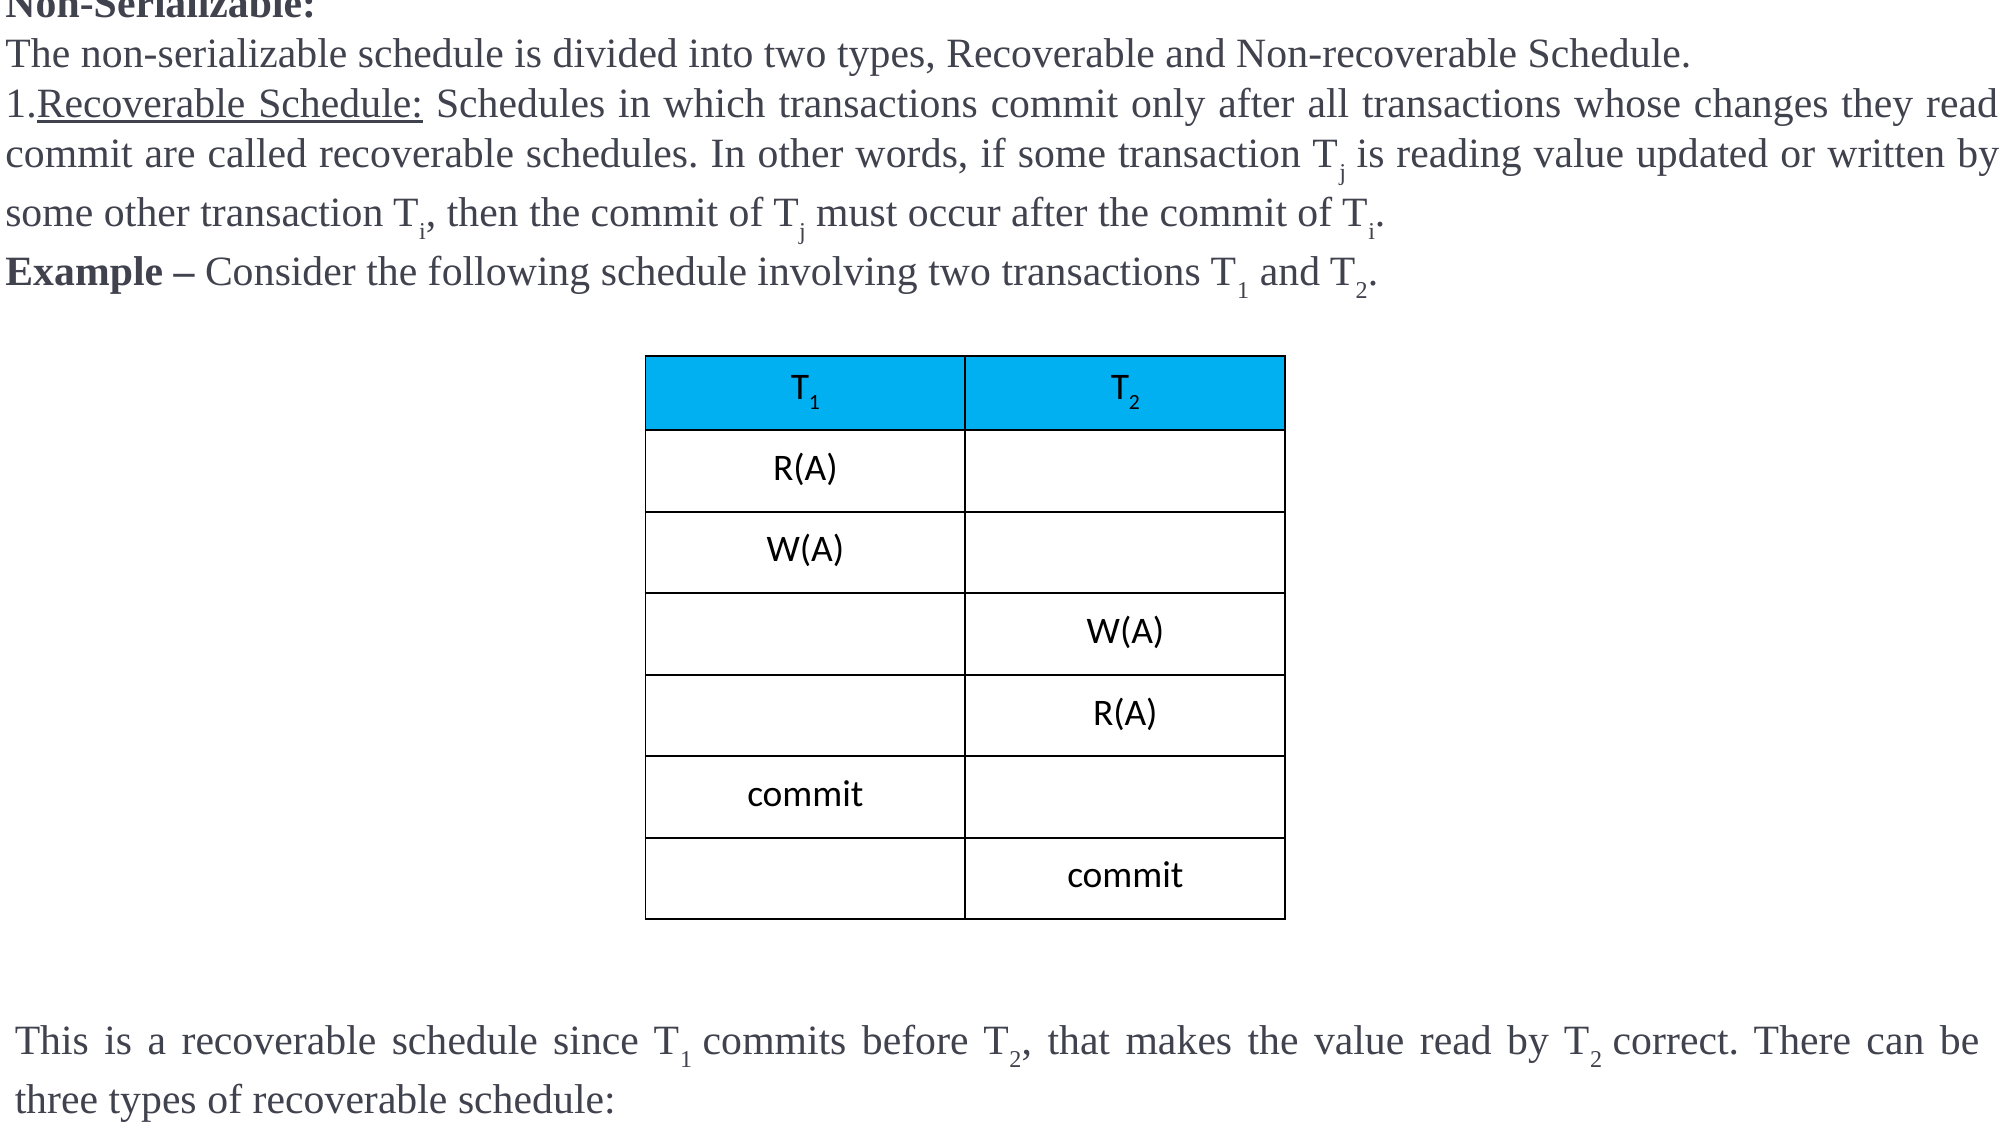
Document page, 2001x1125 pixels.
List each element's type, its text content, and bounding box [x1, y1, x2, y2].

table_cell R(A) [646, 431, 964, 511]
table_cell W(A) [646, 513, 964, 592]
text_box This is a recoverable schedule since T1 commits before T2, that makes the value read by T2 correct. There can be three types of recoverable schedule: [0, 1005, 1995, 1125]
table_cell [646, 839, 964, 918]
table_cell commit [646, 757, 964, 837]
table_header T1 [646, 357, 964, 429]
text_box Non-Serializable: The non-serializable schedule is divided into two types, Recoverable and Non-recoverable Schedule. Recoverable Schedule: Schedules in which transactions commit only after all transactions whose changes they read commit are called recoverable schedules. In other words, if some transaction Tj is reading value updated or written by some other transaction Ti, then the commit of Tj must occur after the commit of Ti. Example – Consider the following schedule involving two transactions T1 and T2. [5, 0, 2000, 303]
table_cell commit [966, 839, 1284, 918]
table_cell [966, 513, 1284, 592]
table_cell [646, 594, 964, 674]
table_cell W(A) [966, 594, 1284, 674]
table_header T2 [966, 357, 1284, 429]
table_cell R(A) [966, 676, 1284, 755]
table_cell [966, 431, 1284, 511]
table_cell [966, 757, 1284, 837]
table_cell [646, 676, 964, 755]
